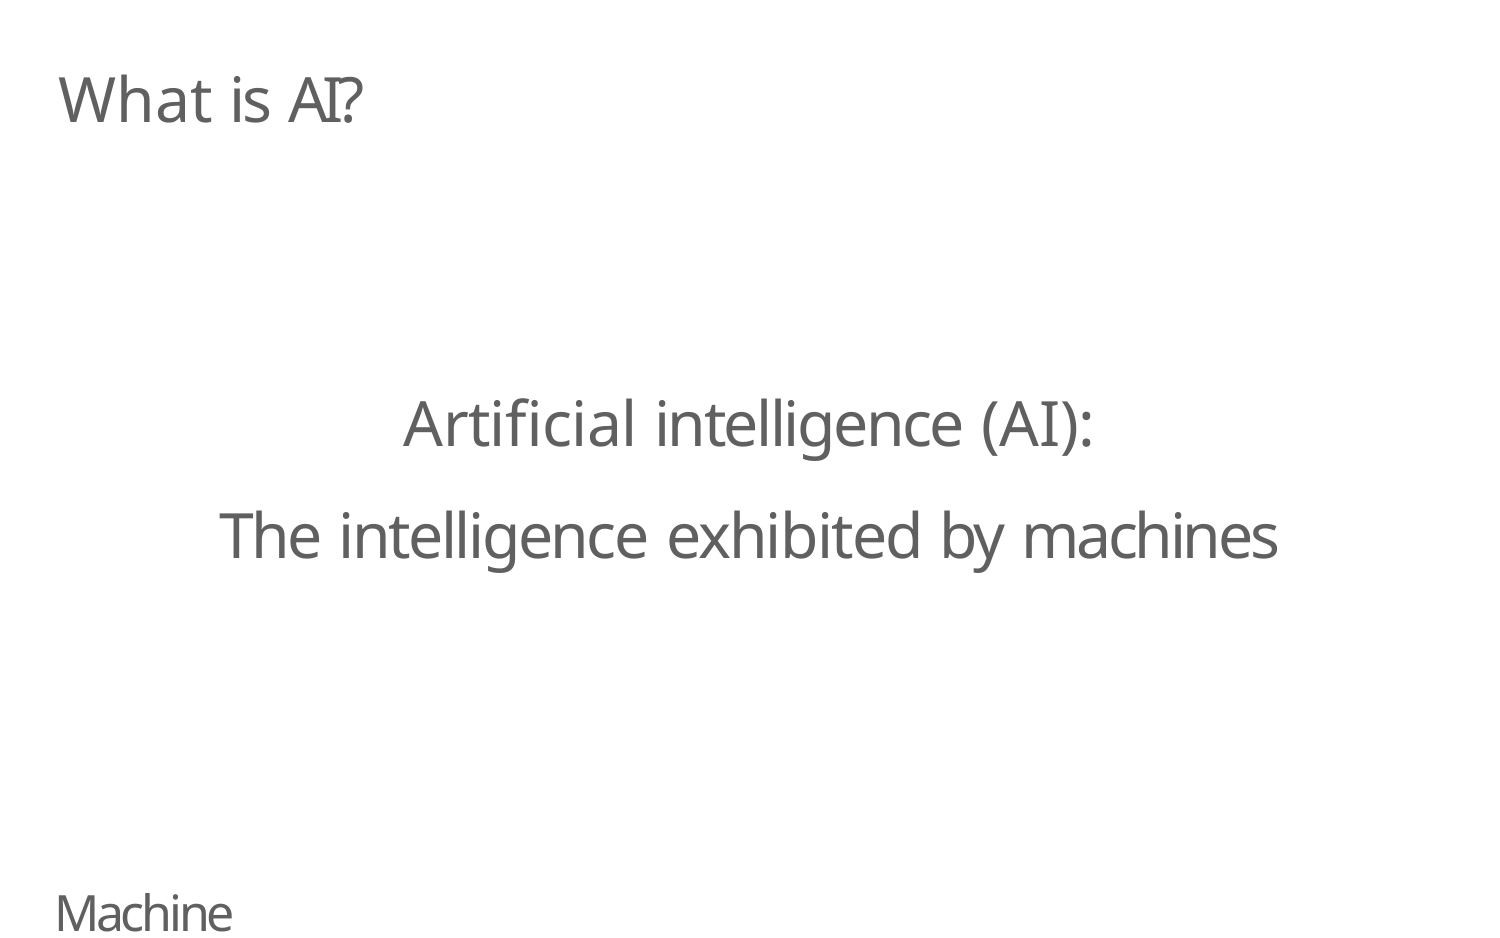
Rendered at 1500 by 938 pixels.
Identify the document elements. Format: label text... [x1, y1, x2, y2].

footer Machine Learning [52, 876, 410, 938]
list Artificial intelligence (AI): The intelligence exhibited by machines [76, 196, 1424, 913]
title What is AI? [56, 58, 1164, 217]
